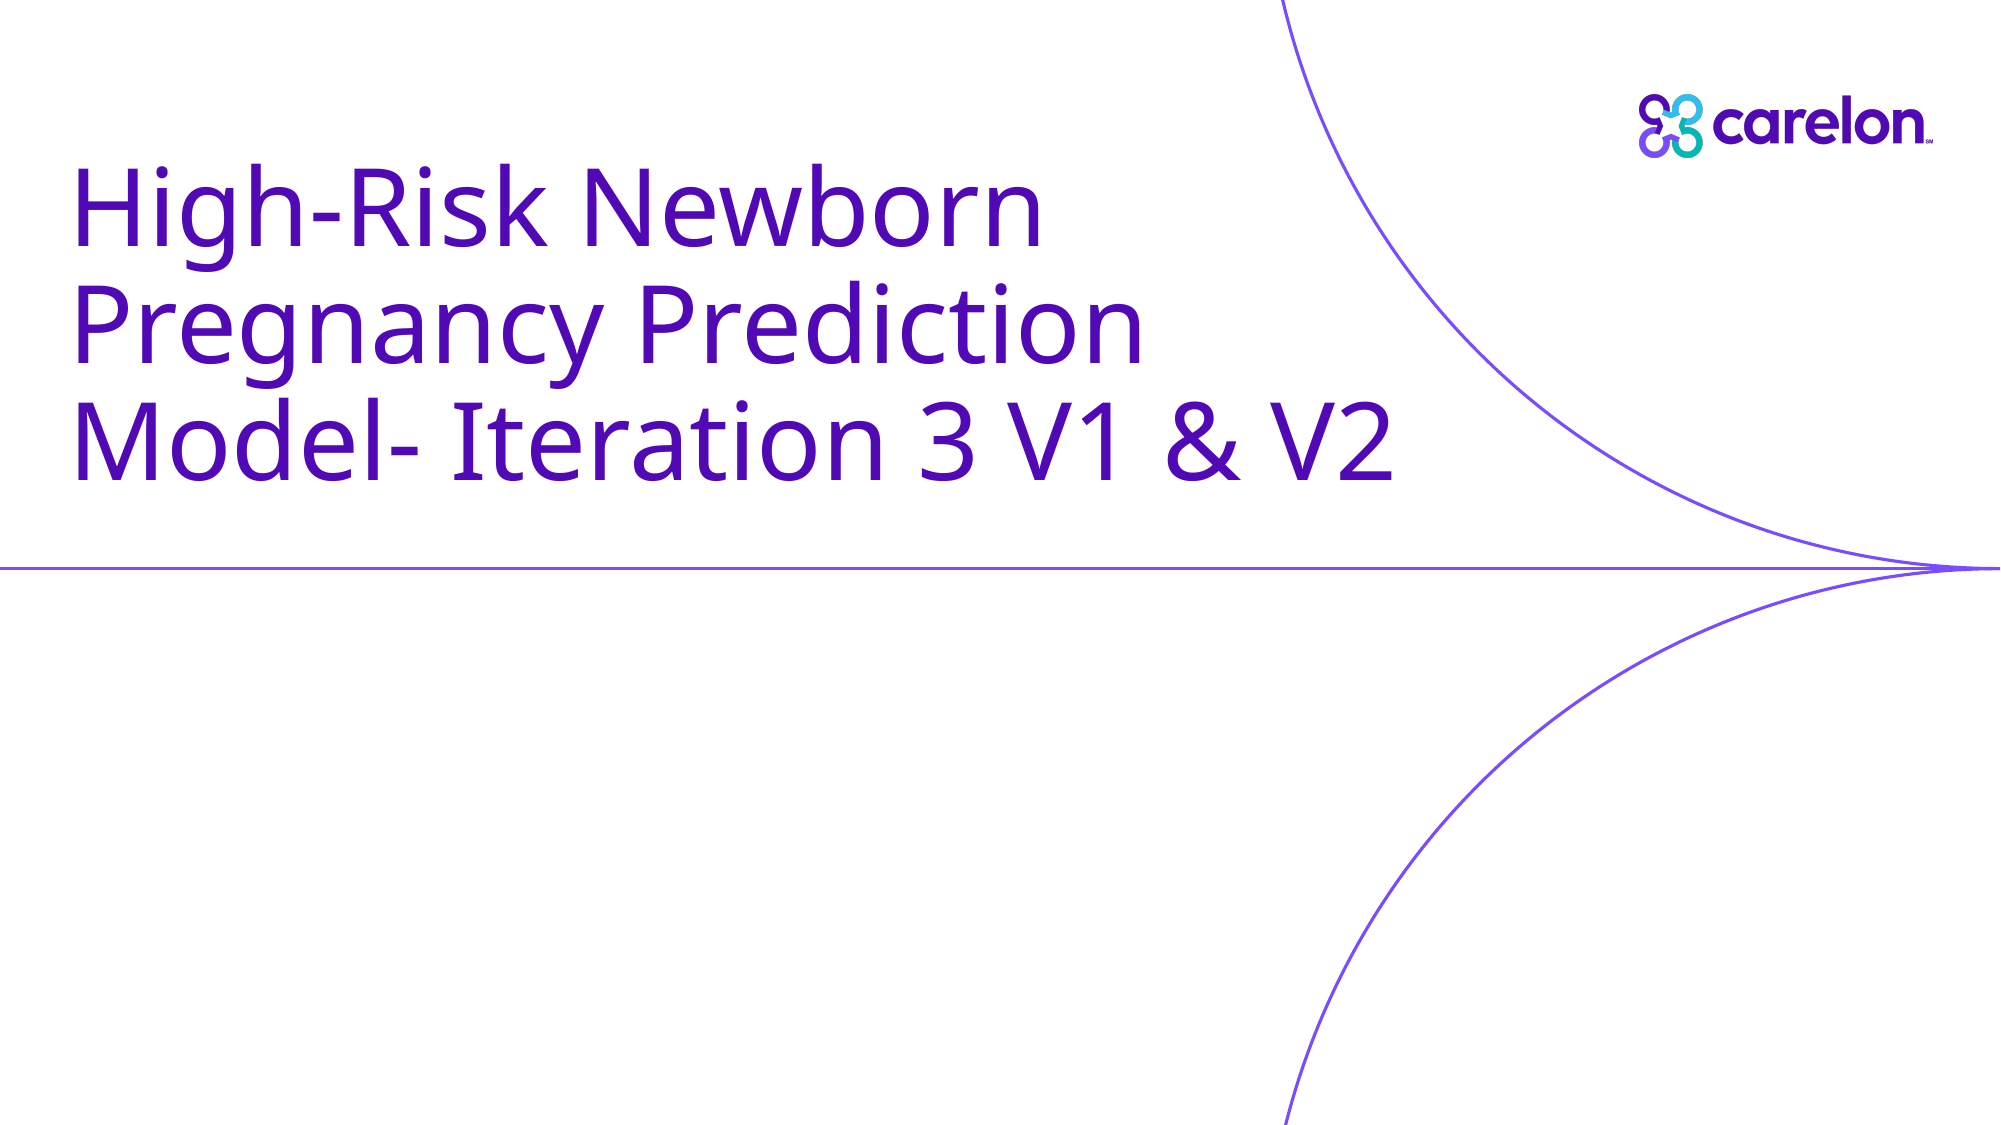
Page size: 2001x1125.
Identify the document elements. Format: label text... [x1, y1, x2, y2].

title High-Risk Newborn Pregnancy Prediction Model- Iteration 3 V1 & V2 [68, 246, 1438, 504]
picture [1639, 94, 1933, 158]
